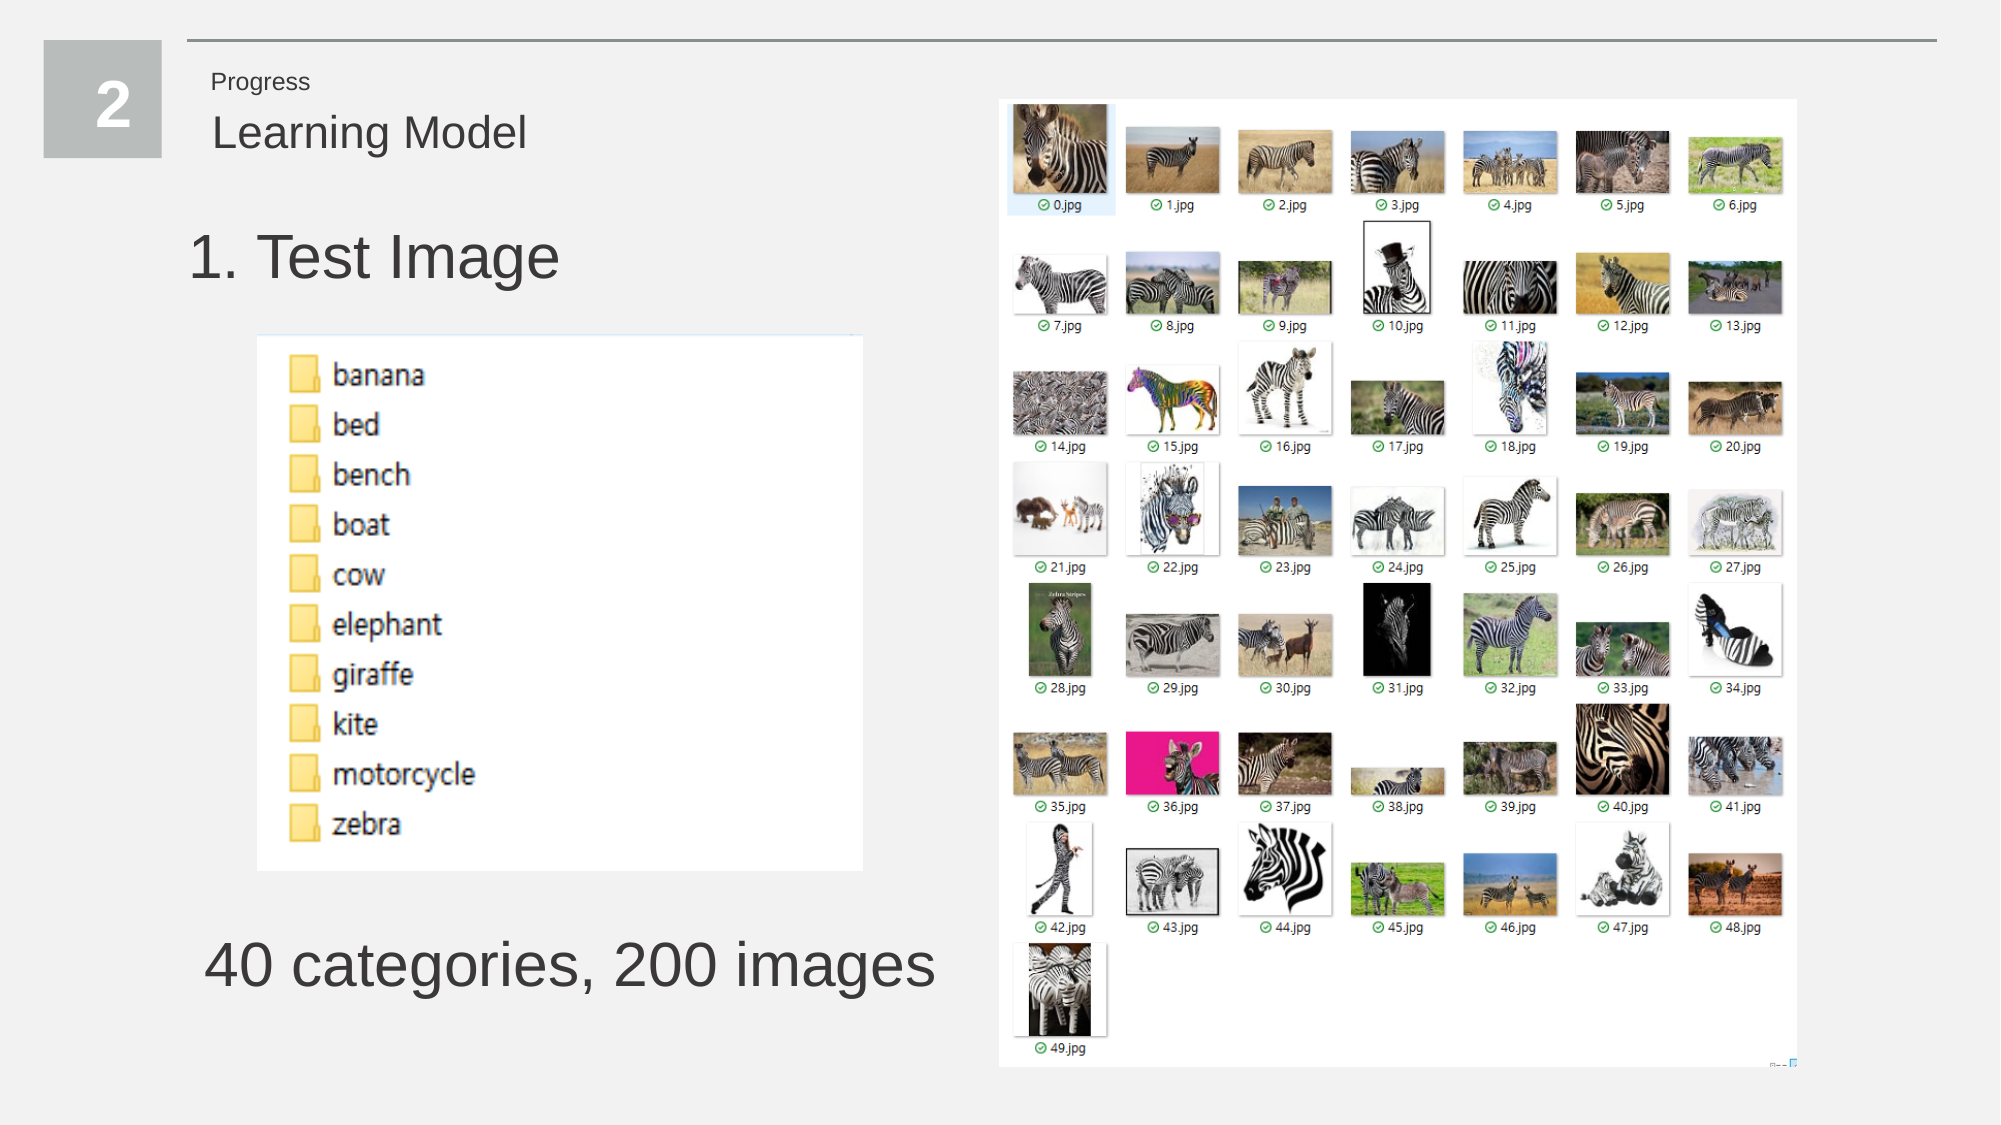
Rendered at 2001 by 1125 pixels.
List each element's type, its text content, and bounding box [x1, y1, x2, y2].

text_box 1. Test Image [173, 208, 577, 299]
text_box 40 categories, 200 images [190, 916, 953, 1007]
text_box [194, 57, 545, 167]
picture [257, 334, 863, 871]
text_box 2 [80, 52, 123, 148]
picture [999, 99, 1798, 1067]
text_box [42, 39, 163, 159]
